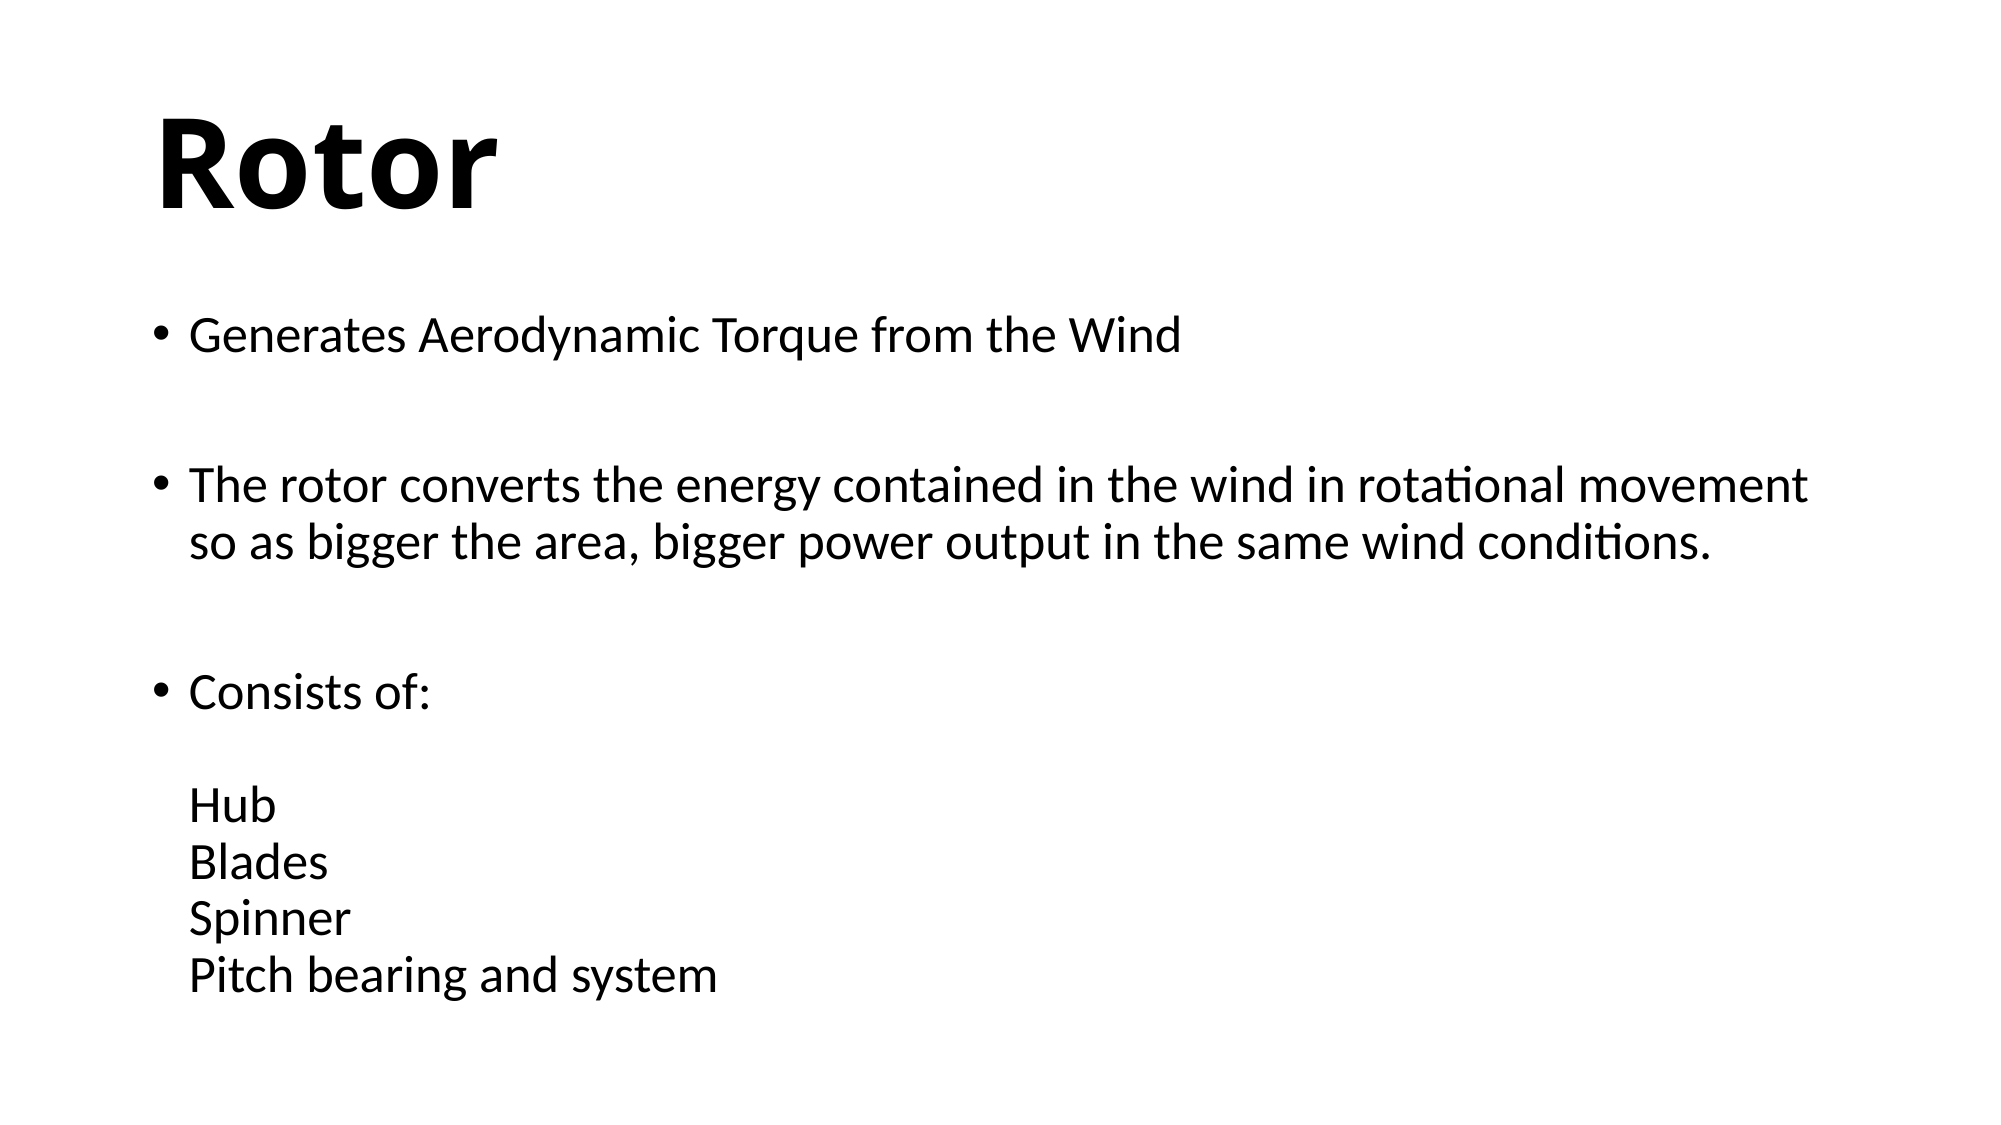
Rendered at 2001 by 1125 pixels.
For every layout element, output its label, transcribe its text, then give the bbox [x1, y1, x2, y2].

title Rotor [137, 59, 1863, 278]
list Generates Aerodynamic Torque from the Wind The rotor converts the energy contained in the wind in rotational movement so as bigger the area, bigger power output in the same wind conditions. Consists of: Hub Blades Spinner Pitch bearing and system [137, 299, 1863, 1014]
